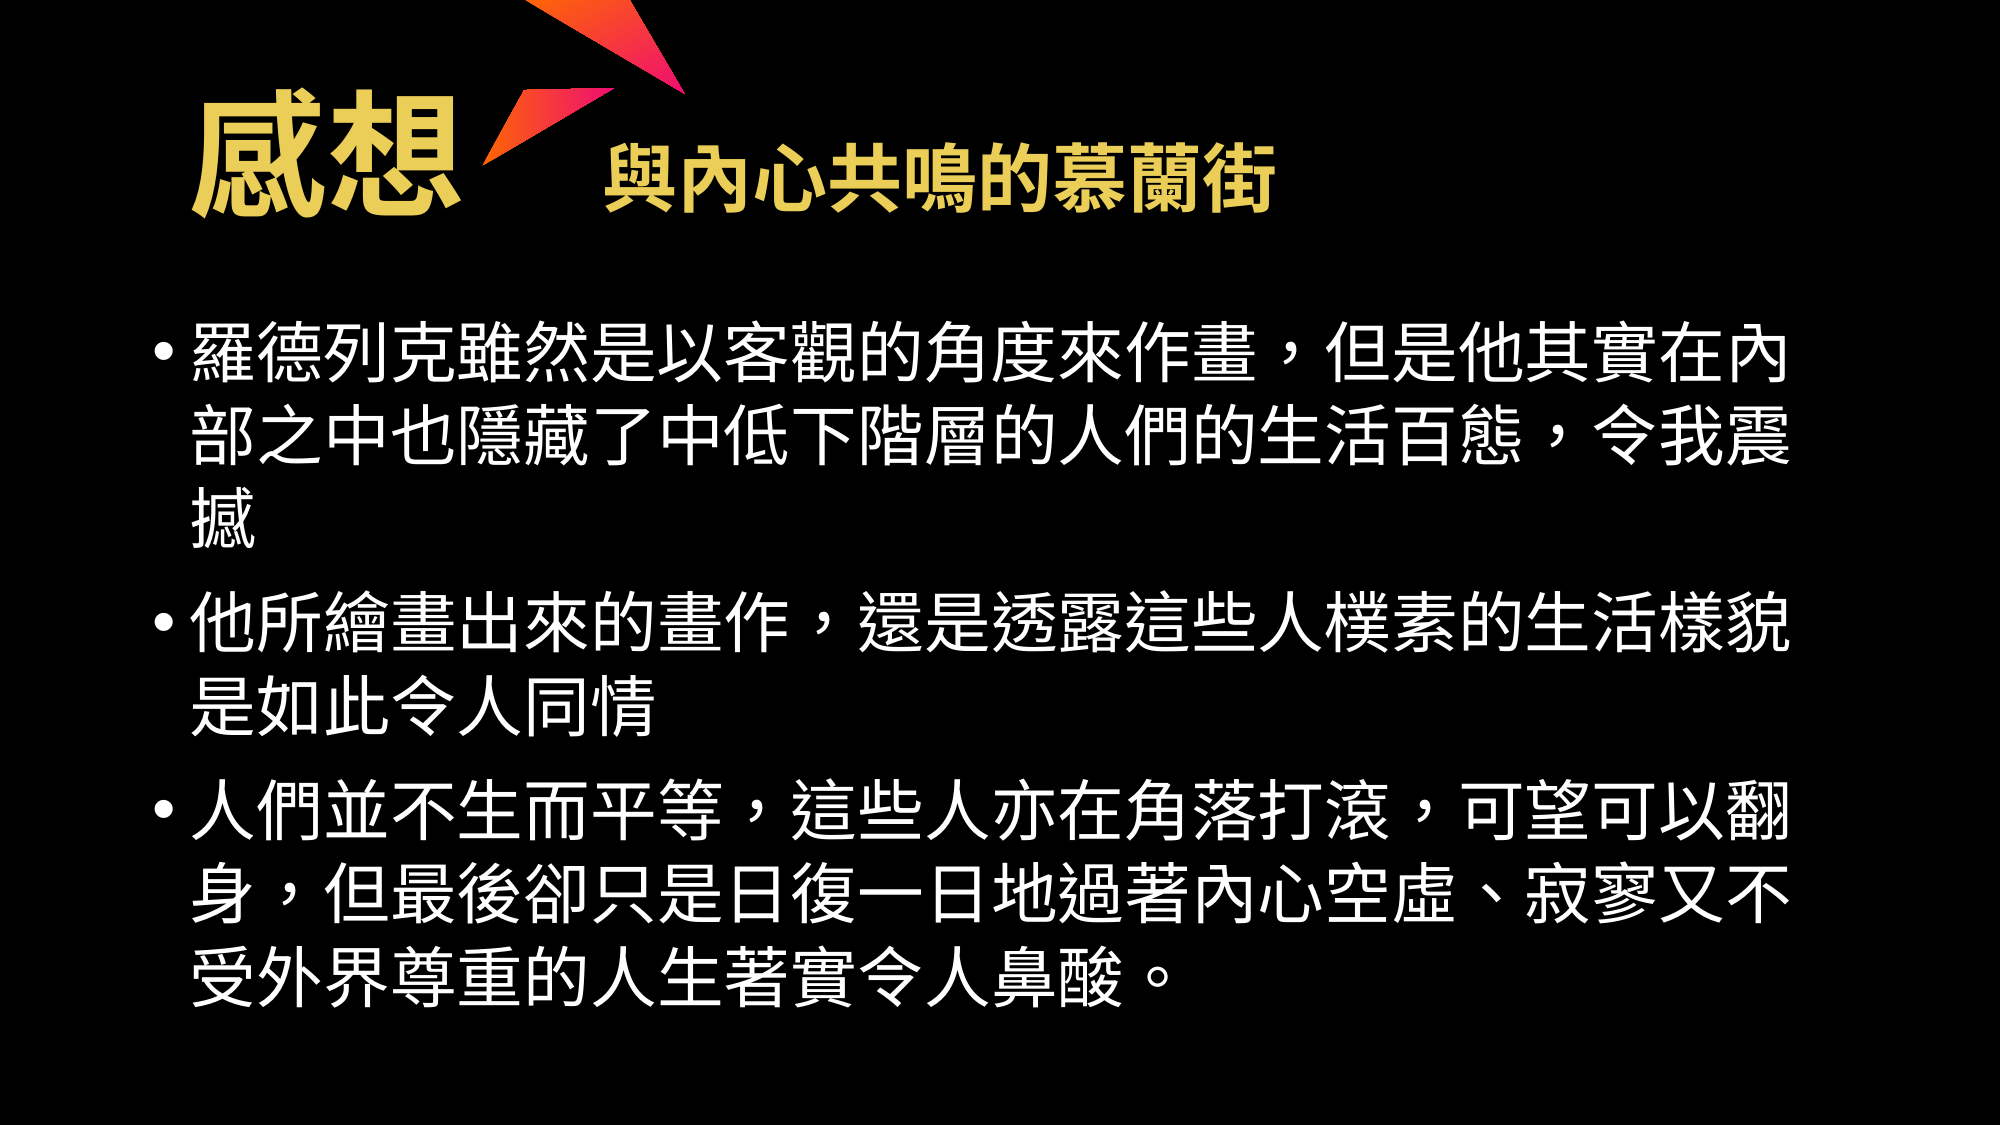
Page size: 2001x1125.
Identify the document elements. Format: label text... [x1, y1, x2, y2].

text_box [525, 0, 666, 61]
text_box 感想 與內心共鳴的慕蘭街 [175, 61, 1293, 241]
list 羅德列克雖然是以客觀的角度來作畫，但是他其實在內部之中也隱藏了中低下階層的人們的生活百態，令我震撼 他所繪畫出來的畫作，還是透露這些人樸素的生活樣貌是如此令人同情 人們並不生而平等，這些人亦在角落打滾，可望可以翻身，但最後卻只是日復一日地過著內心空虛、寂寥又不受外界尊重的人生著實令人鼻酸。 [137, 299, 1863, 1014]
